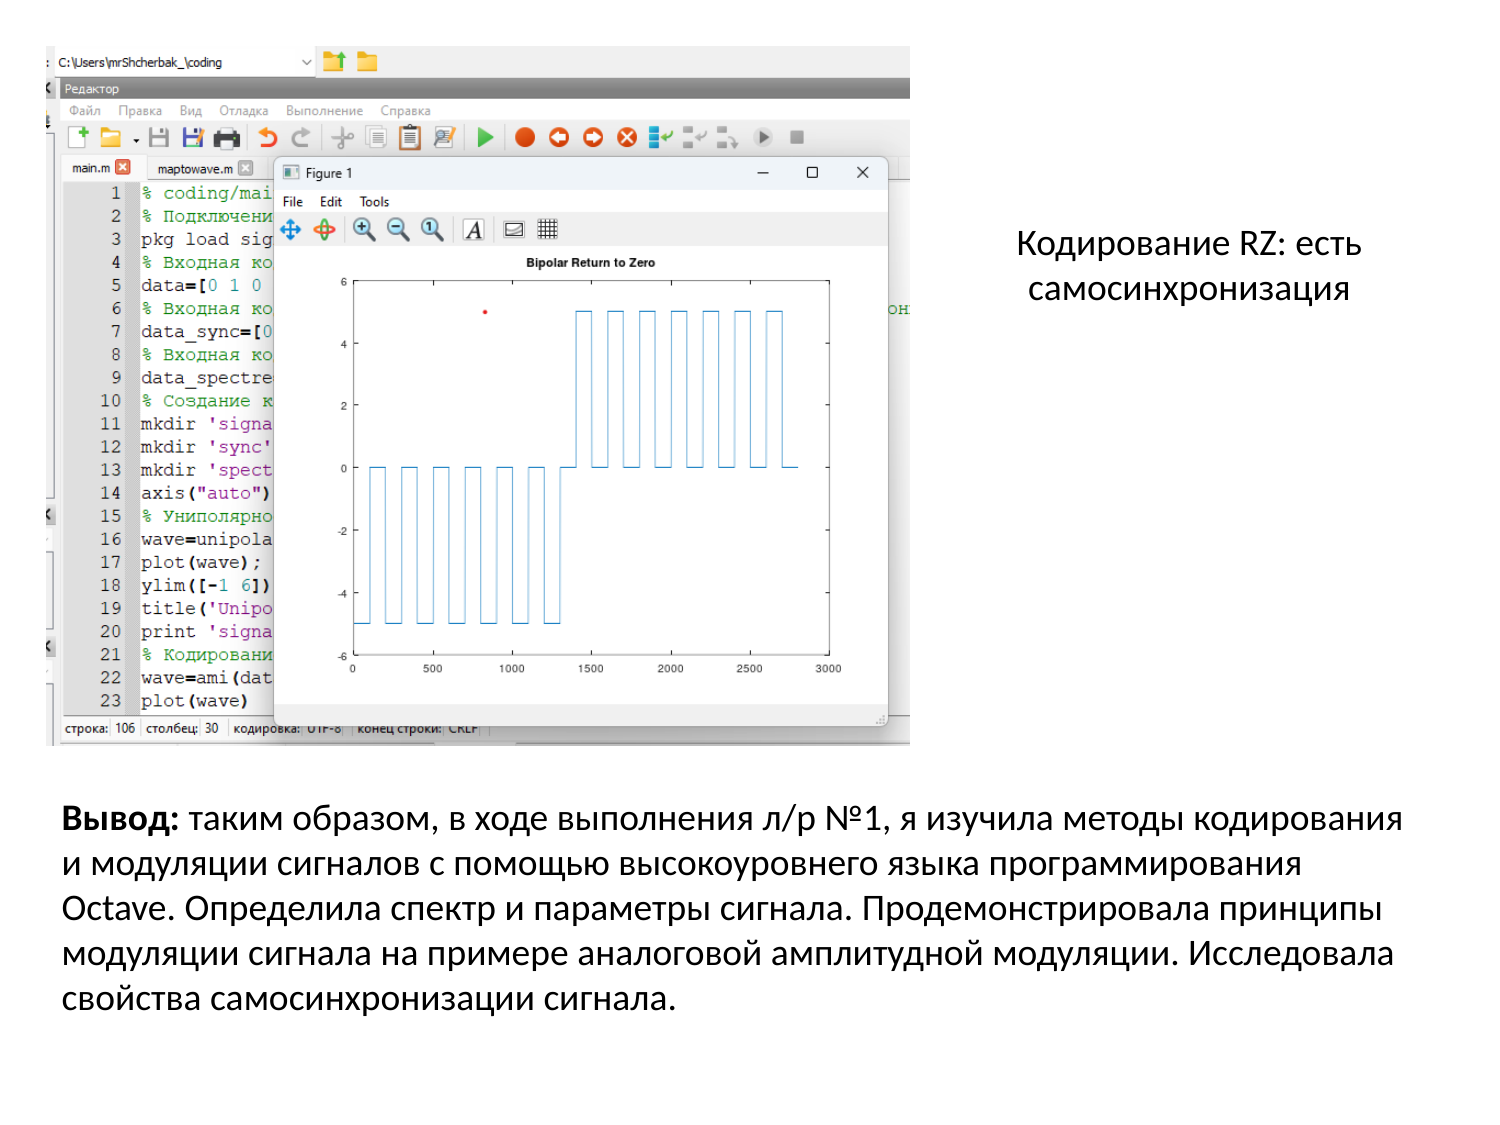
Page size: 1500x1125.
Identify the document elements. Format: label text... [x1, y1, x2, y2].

text_box Кодирование RZ: есть самосинхронизация [925, 210, 1454, 316]
text_box Вывод: таким образом, в ходе выполнения л/р №1, я изучила методы кодирования и модуляции сигналов с помощью высокоуровнего языка программирования Octave. Определила спектр и параметры сигнала. Продемонстрировала принципы модуляции сигнала на примере аналоговой амплитудной модуляции. Исследовала свойства самосинхронизации сигнала. [46, 785, 1430, 1070]
picture [46, 46, 910, 746]
